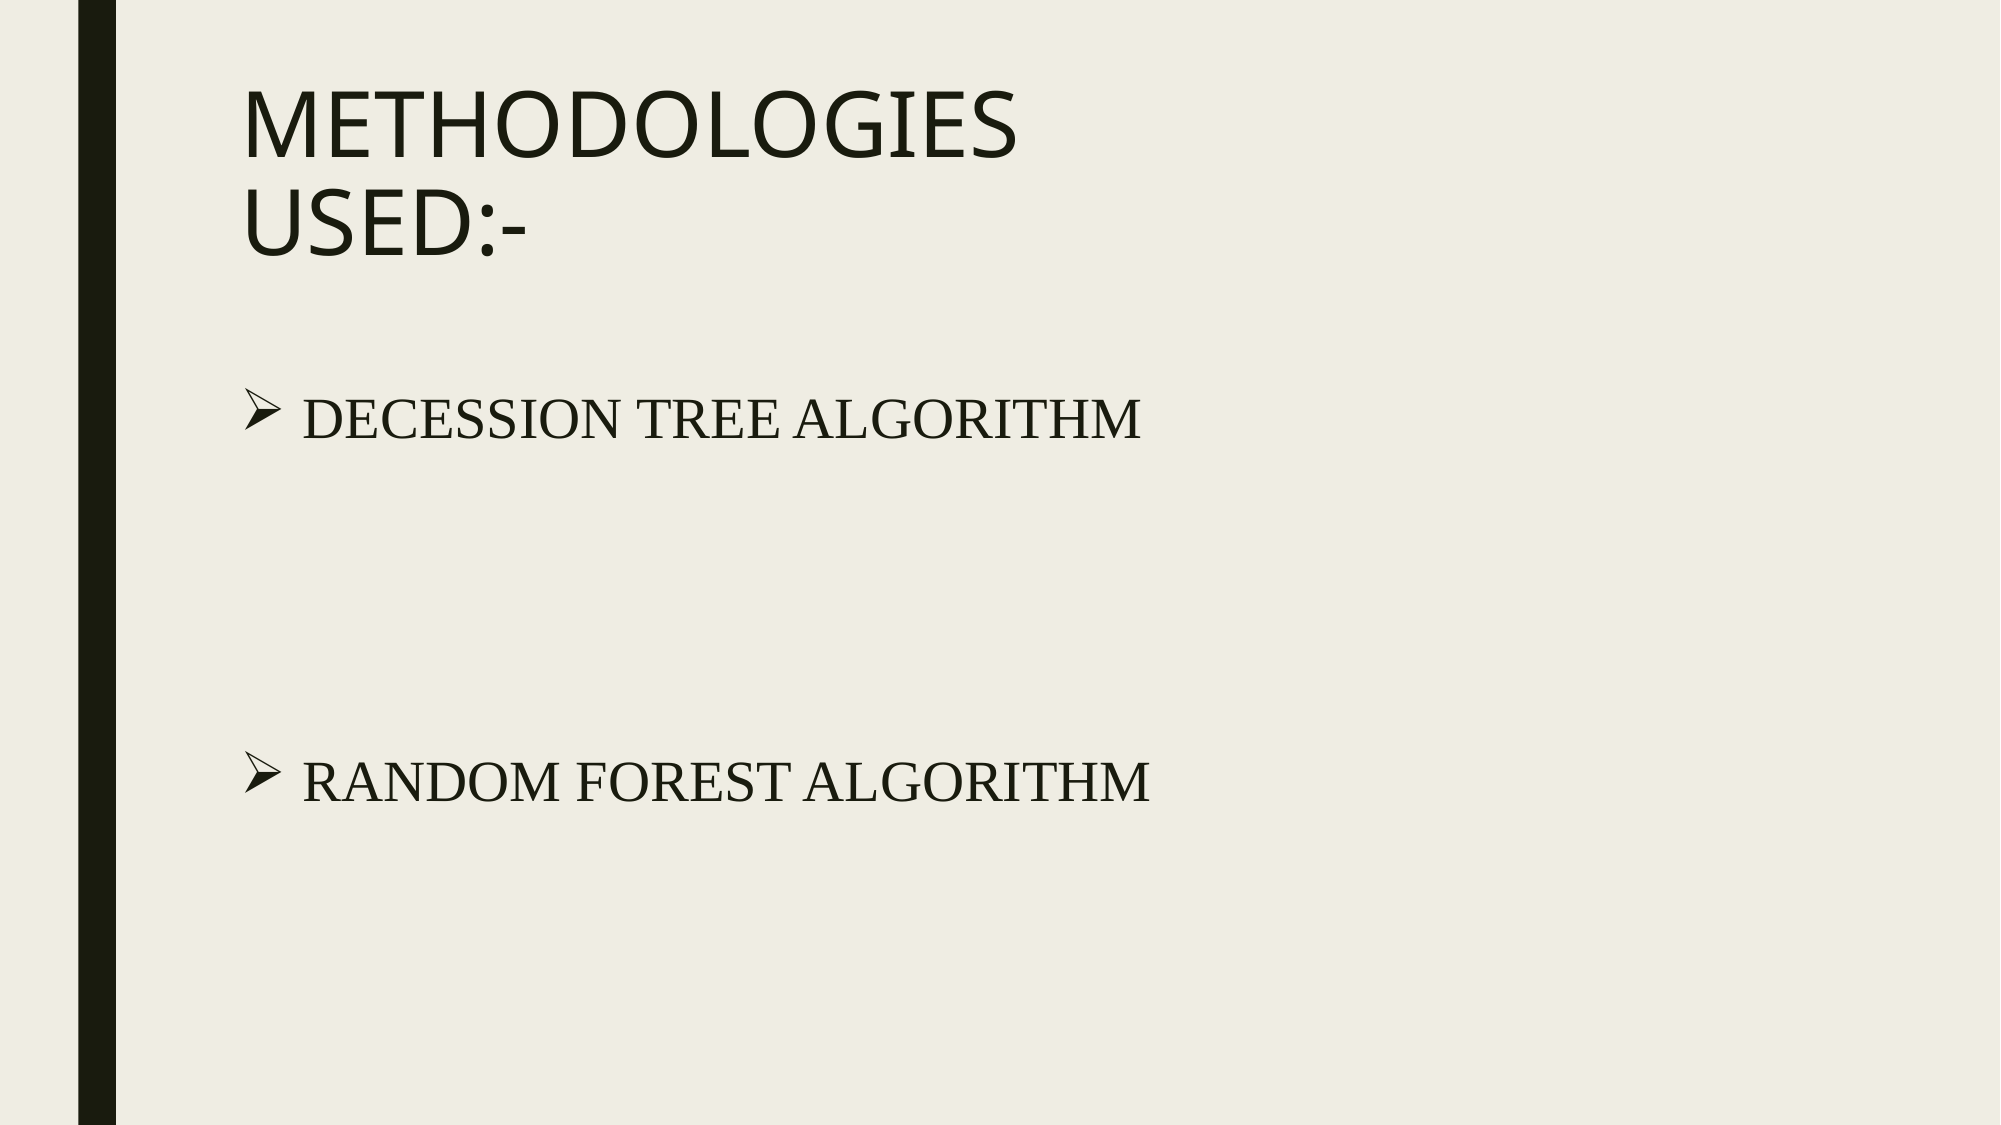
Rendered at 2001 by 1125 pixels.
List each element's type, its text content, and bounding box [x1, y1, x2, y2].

list DECESSION TREE ALGORITHM RANDOM FOREST ALGORITHM [225, 378, 1264, 915]
title METHODOLOGIES USED:- [225, 71, 1266, 357]
